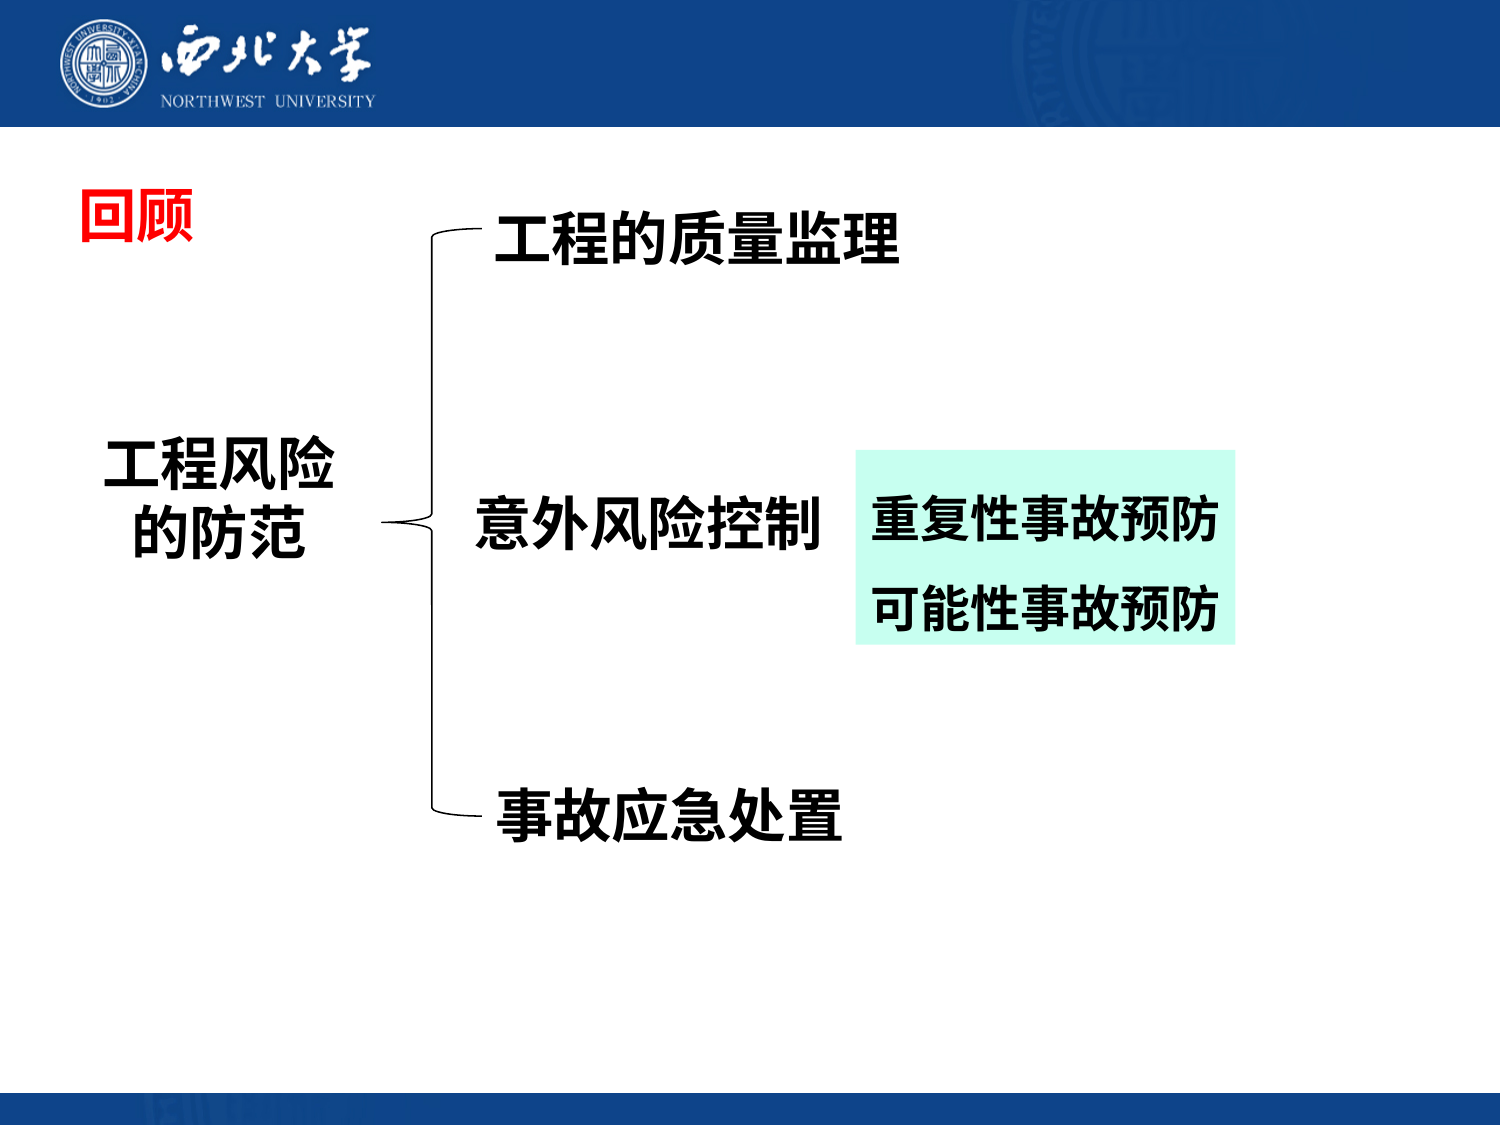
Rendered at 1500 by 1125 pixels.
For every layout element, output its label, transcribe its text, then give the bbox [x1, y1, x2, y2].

picture [0, 1093, 1500, 1125]
text_box 回顾 [63, 171, 210, 257]
text_box 意外风险控制 [482, 479, 838, 565]
text_box [381, 227, 482, 817]
text_box 工程风险 的防范 [87, 419, 351, 574]
text_box 事故应急处置 [480, 771, 860, 857]
text_box 重复性事故预防 可能性事故预防 [855, 449, 1236, 645]
picture [0, 0, 1500, 127]
text_box 工程的质量监理 [478, 194, 916, 280]
